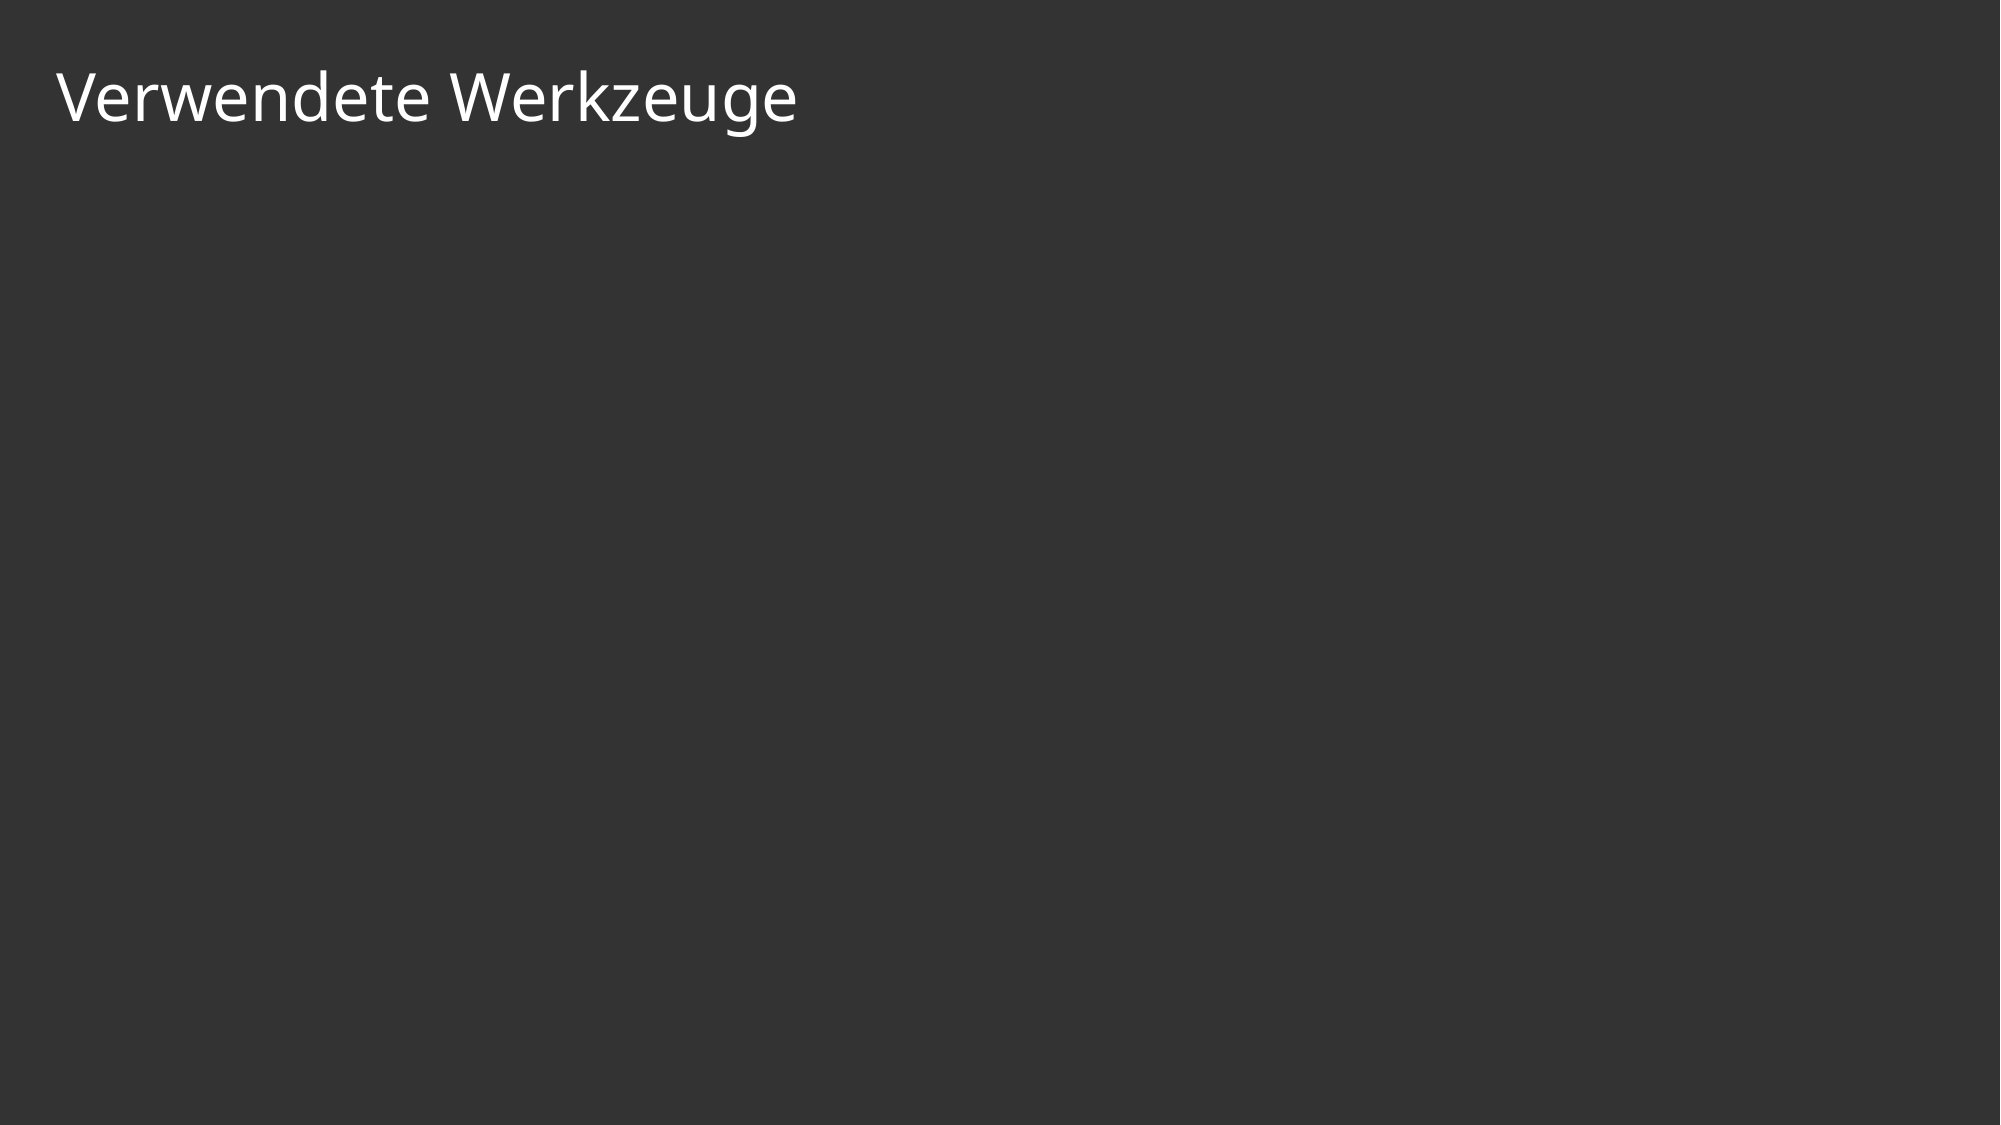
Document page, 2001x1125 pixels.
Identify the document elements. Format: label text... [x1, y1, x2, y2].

text_box Verwendete Werkzeuge [41, 46, 816, 142]
